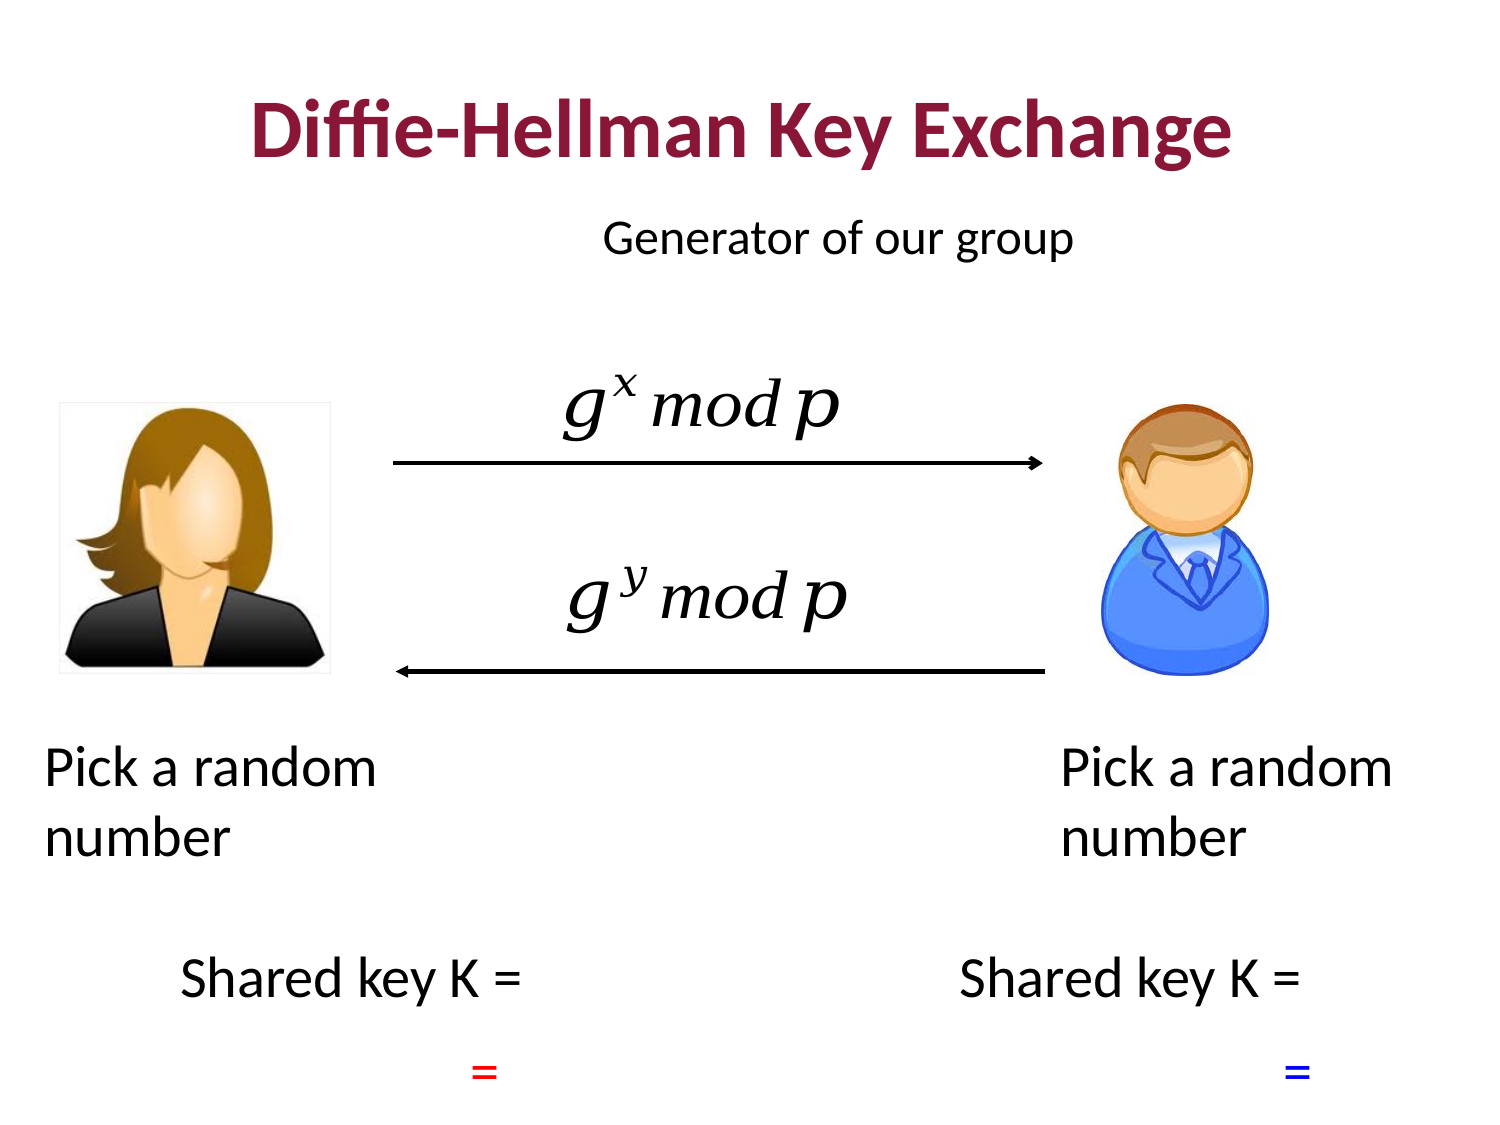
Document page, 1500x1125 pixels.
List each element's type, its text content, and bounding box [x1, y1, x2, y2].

picture [59, 402, 331, 674]
picture [1101, 404, 1269, 676]
text_box Diffie-Hellman Key Exchange [76, 66, 1408, 197]
